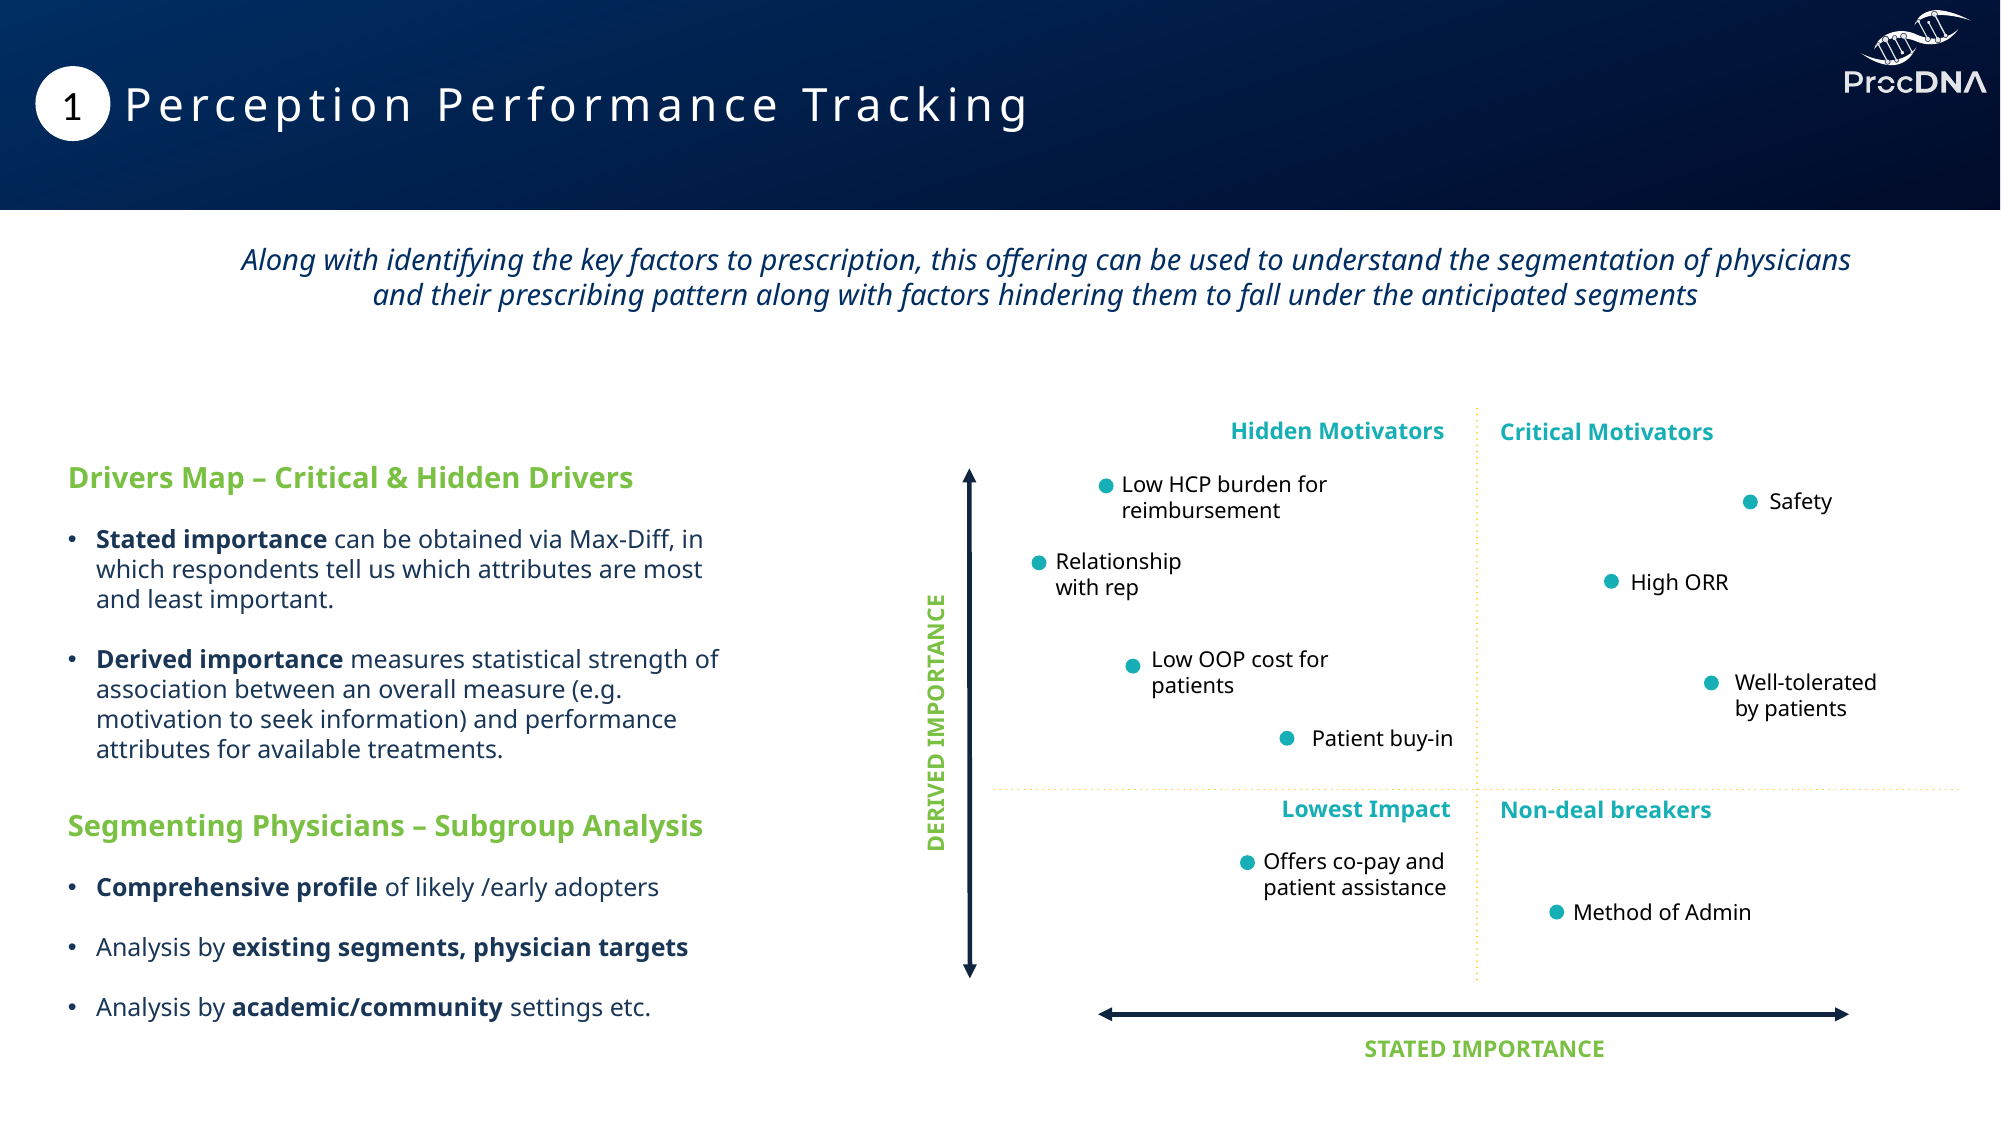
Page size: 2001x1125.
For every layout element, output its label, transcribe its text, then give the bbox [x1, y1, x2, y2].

text_box Patient buy-in [1296, 716, 1472, 759]
text_box [1742, 494, 1758, 510]
text_box Perception Performance Tracking [124, 75, 1087, 131]
text_box Safety [1754, 480, 1858, 522]
text_box DERIVED IMPORTANCE [913, 451, 957, 995]
picture [1844, 10, 1987, 93]
text_box STATED IMPORTANCE [1282, 1026, 1688, 1070]
text_box Relationship with rep [1040, 540, 1246, 608]
text_box High ORR [1615, 561, 1749, 603]
text_box [1031, 555, 1047, 571]
text_box Well-tolerated by patients [1719, 660, 1939, 729]
text_box [1603, 573, 1619, 589]
text_box Lowest Impact [1261, 798, 1466, 830]
text_box Segmenting Physicians – Subgroup Analysis Comprehensive profile of likely /early adopters Analysis by existing segments, physician targets Analysis by academic/community settings etc. [54, 800, 772, 1029]
text_box Critical Motivators [1484, 409, 1741, 453]
text_box [1279, 730, 1295, 746]
text_box [0, 210, 2000, 1125]
text_box 1 [35, 66, 111, 142]
text_box [1549, 904, 1565, 920]
text_box Along with identifying the key factors to prescription, this offering can be used to understand the segmentation of physicians and their prescribing pattern along with factors hindering them to fall under the anticipated segments [215, 233, 1872, 319]
text_box Offers co-pay and patient assistance [1248, 839, 1467, 908]
text_box Low HCP burden for reimbursement [1106, 462, 1380, 531]
text_box [1703, 675, 1719, 691]
text_box Low OOP cost for patients [1136, 638, 1350, 706]
text_box [1125, 658, 1141, 674]
text_box [0, 0, 2000, 210]
text_box Drivers Map – Critical & Hidden Drivers Stated importance can be obtained via Max-Diff, in which respondents tell us which attributes are most and least important. Derived importance measures statistical strength of association between an overall measure (e.g. motivation to seek information) and performance attributes for available treatments. [54, 452, 760, 800]
text_box Non-deal breakers [1484, 798, 1740, 831]
text_box [1098, 478, 1114, 494]
text_box Hidden Motivators [1211, 409, 1466, 452]
text_box Method of Admin [1558, 890, 1777, 932]
text_box [1239, 855, 1255, 871]
